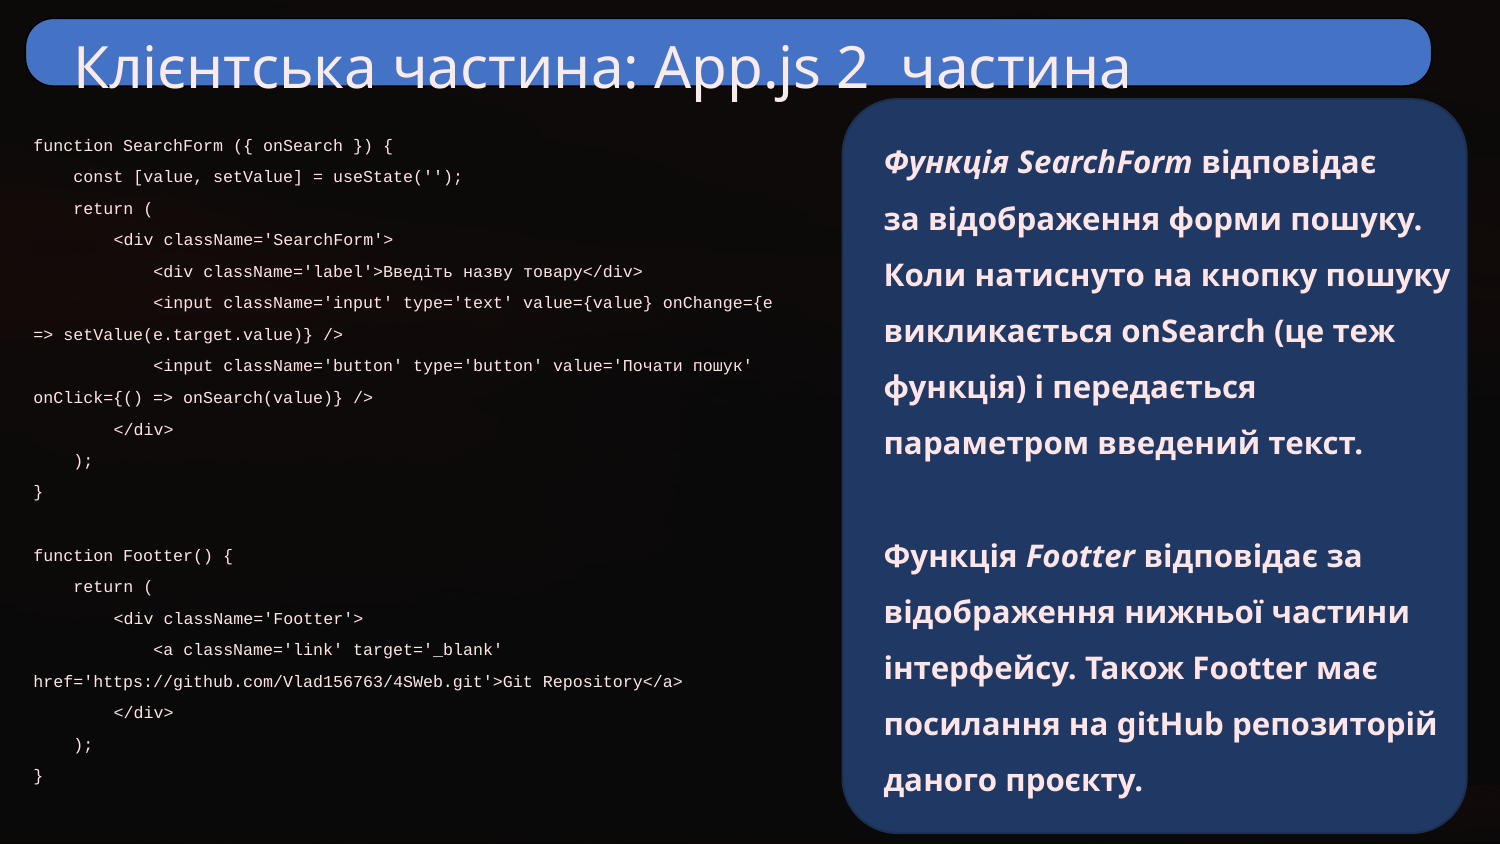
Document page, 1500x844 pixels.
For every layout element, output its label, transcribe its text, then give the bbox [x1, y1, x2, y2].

text_box [1394, 18, 1432, 87]
picture [1186, 785, 1500, 842]
text_box Функція SearchForm відповідає за відображення форми пошуку. Коли натиснуто на кнопку пошуку викликається onSearch (це теж функція) і передається параметром введений текст. Функція Footter відповідає за відображення нижньої частини інтерфейсу. Також Footter має посилання на gitHub репозиторій даного проєкту. [883, 123, 1467, 844]
text_box [842, 99, 1457, 832]
text_box [25, 18, 73, 87]
text_box Клієнтська частина: App.js 2 частина [73, 13, 1394, 87]
text_box function SearchForm ({ onSearch }) { const [value, setValue] = useState(''); return ( <div className='SearchForm'> <div className='label'>Введіть назву товару</div> <input className='input' type='text' value={value} onChange={e => setValue(e.target.value)} /> <input className='button' type='button' value='Почати пошук' onClick={() => onSearch(value)} /> </div> ); } function Footter() { return ( <div className='Footter'> <a className='link' target='_blank' href='https://github.com/Vlad156763/4SWeb.git'>Git Repository</a> </div> ); } [33, 122, 778, 844]
